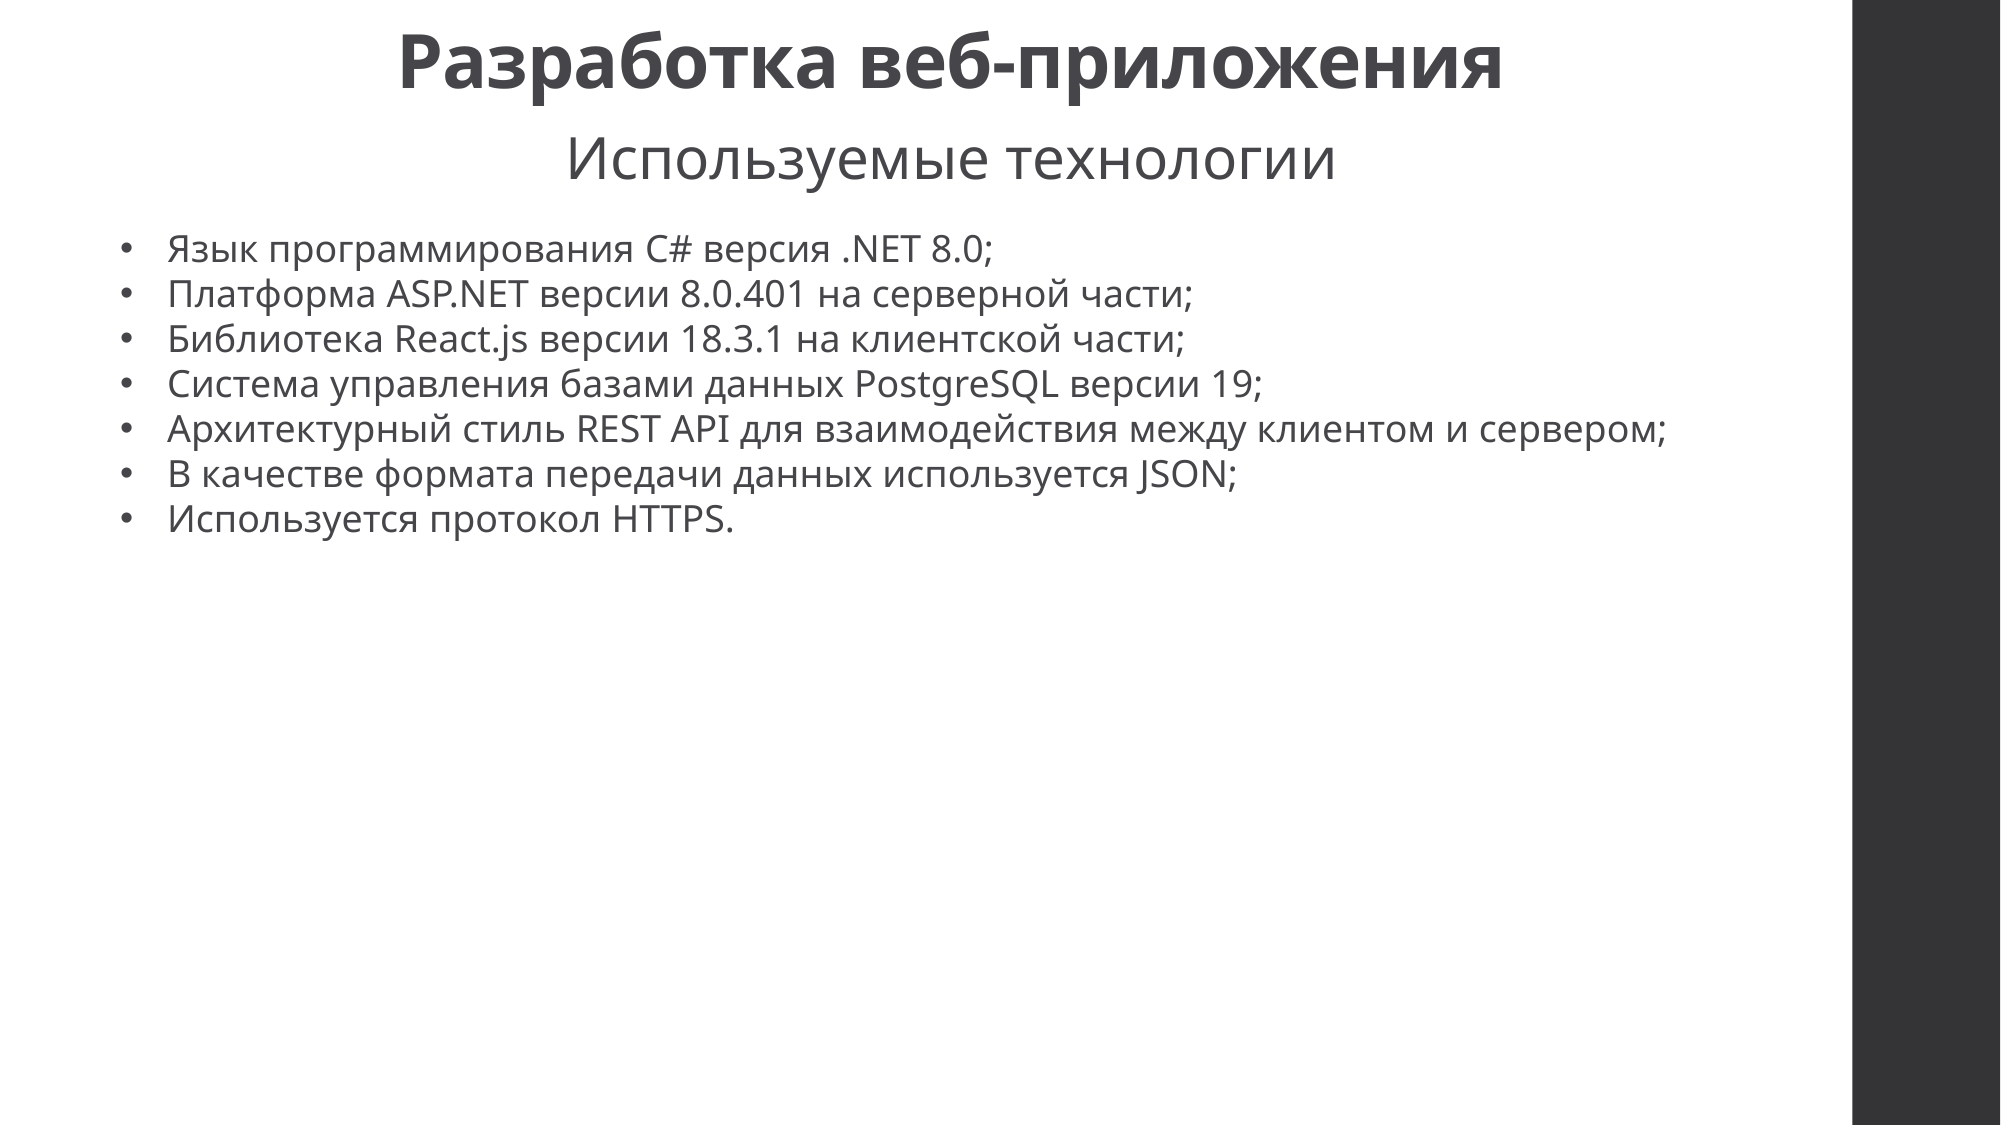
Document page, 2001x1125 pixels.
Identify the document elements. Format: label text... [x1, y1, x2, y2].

text_box Используемые технологии [171, 113, 1732, 199]
text_box Язык программирования C# версия .NET 8.0; Платформа ASP.NET версии 8.0.401 на серверной части; Библиотека React.js версии 18.3.1 на клиентской части; Система управления базами данных PostgreSQL версии 19; Архитектурный стиль REST API для взаимодействия между клиентом и сервером; В качестве формата передачи данных используется JSON; Используется протокол HTTPS. [105, 217, 1747, 547]
text_box Разработка веб-приложения [156, 0, 1747, 113]
